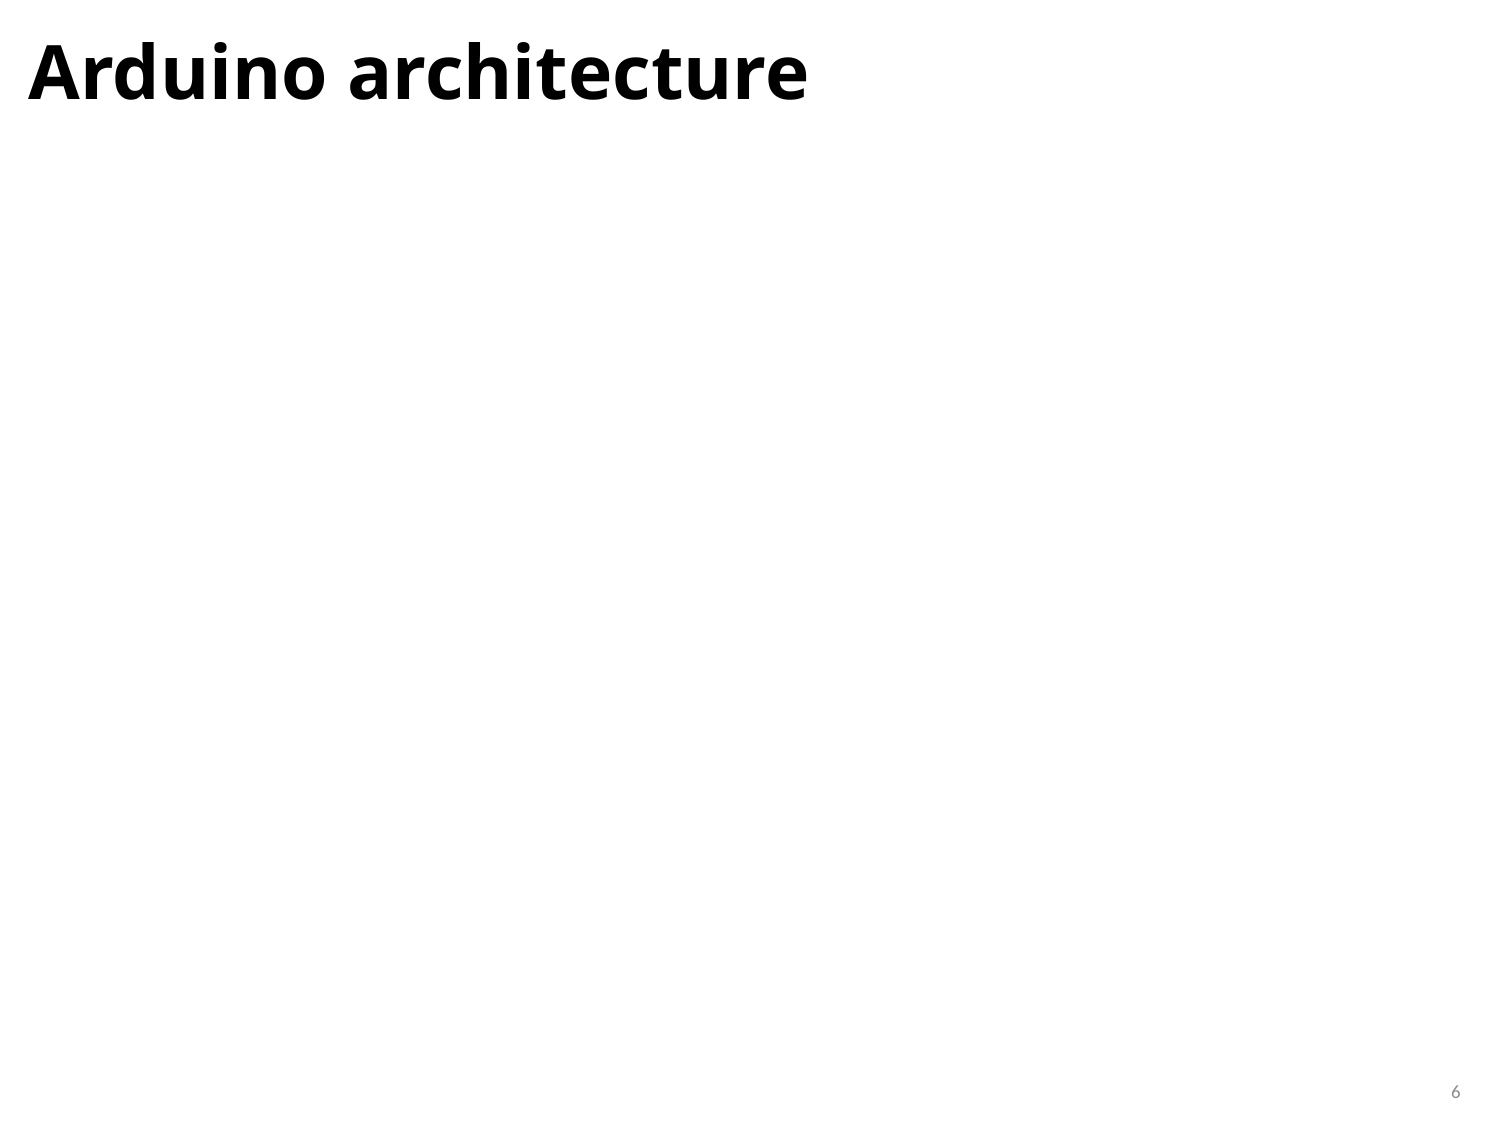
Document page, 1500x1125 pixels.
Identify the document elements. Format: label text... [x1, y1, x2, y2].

slide_number 6 [1420, 1061, 1476, 1121]
text_box Arduino architecture [13, 16, 1090, 122]
